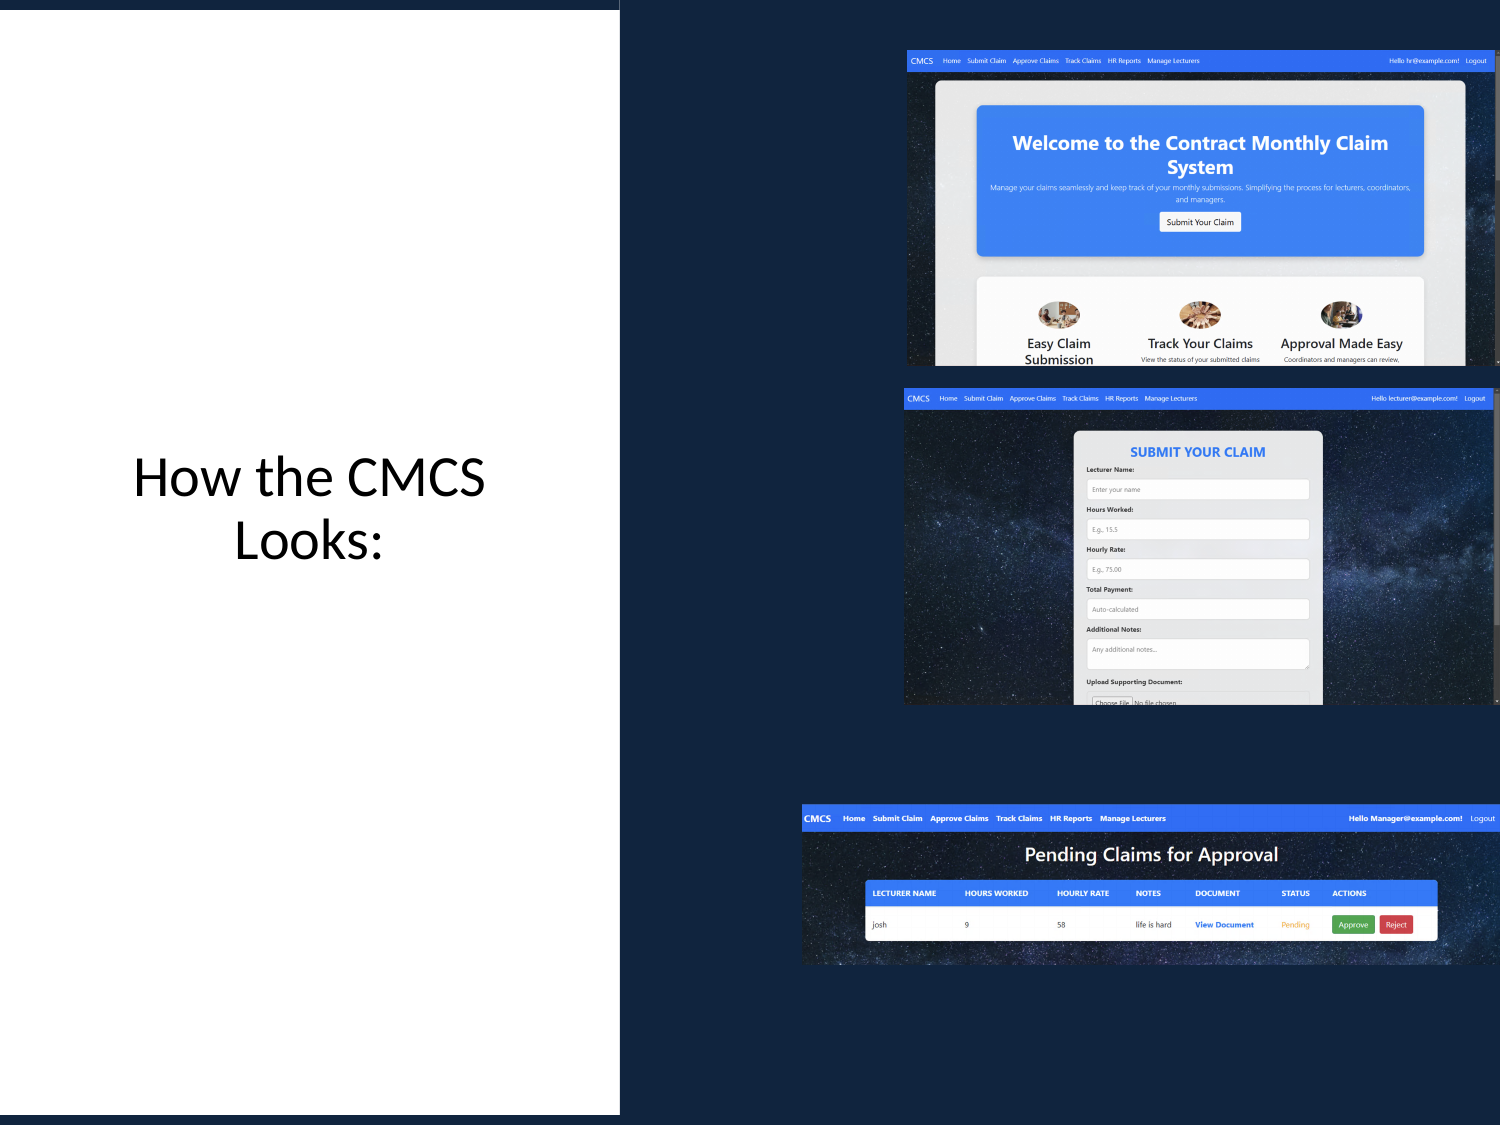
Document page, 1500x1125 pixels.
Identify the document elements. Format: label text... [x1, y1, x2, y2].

text_box [0, 1113, 622, 1125]
title How the CMCS Looks: [92, 194, 527, 580]
text_box [0, 12, 618, 1113]
picture [903, 388, 1500, 705]
picture [801, 804, 1500, 966]
text_box [618, 0, 1500, 1125]
picture [906, 49, 1500, 367]
text_box [0, 0, 618, 12]
